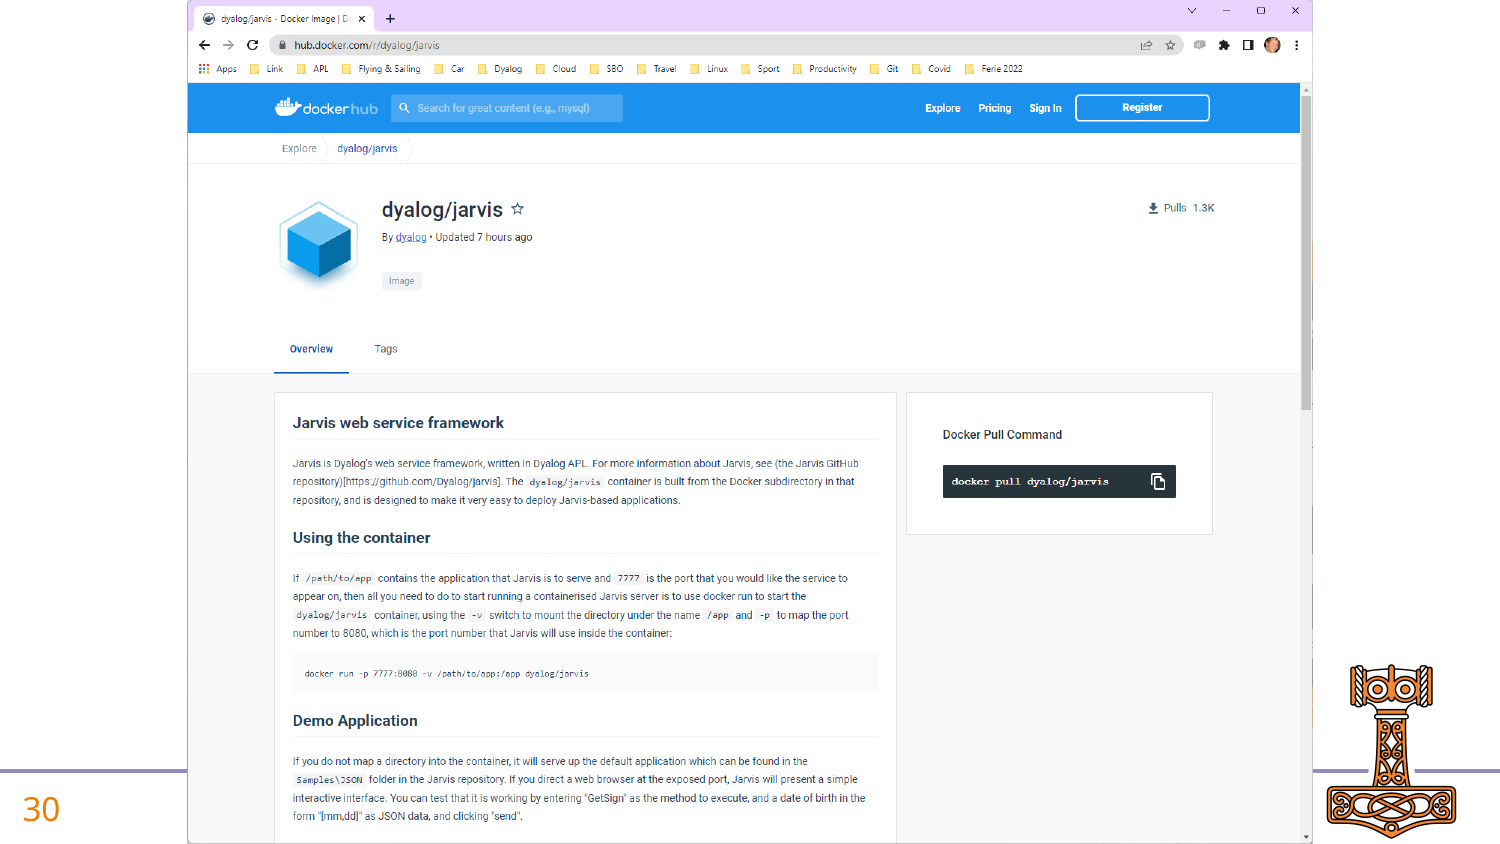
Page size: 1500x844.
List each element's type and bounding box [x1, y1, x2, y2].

picture [1320, 655, 1461, 844]
picture [186, 0, 1314, 844]
